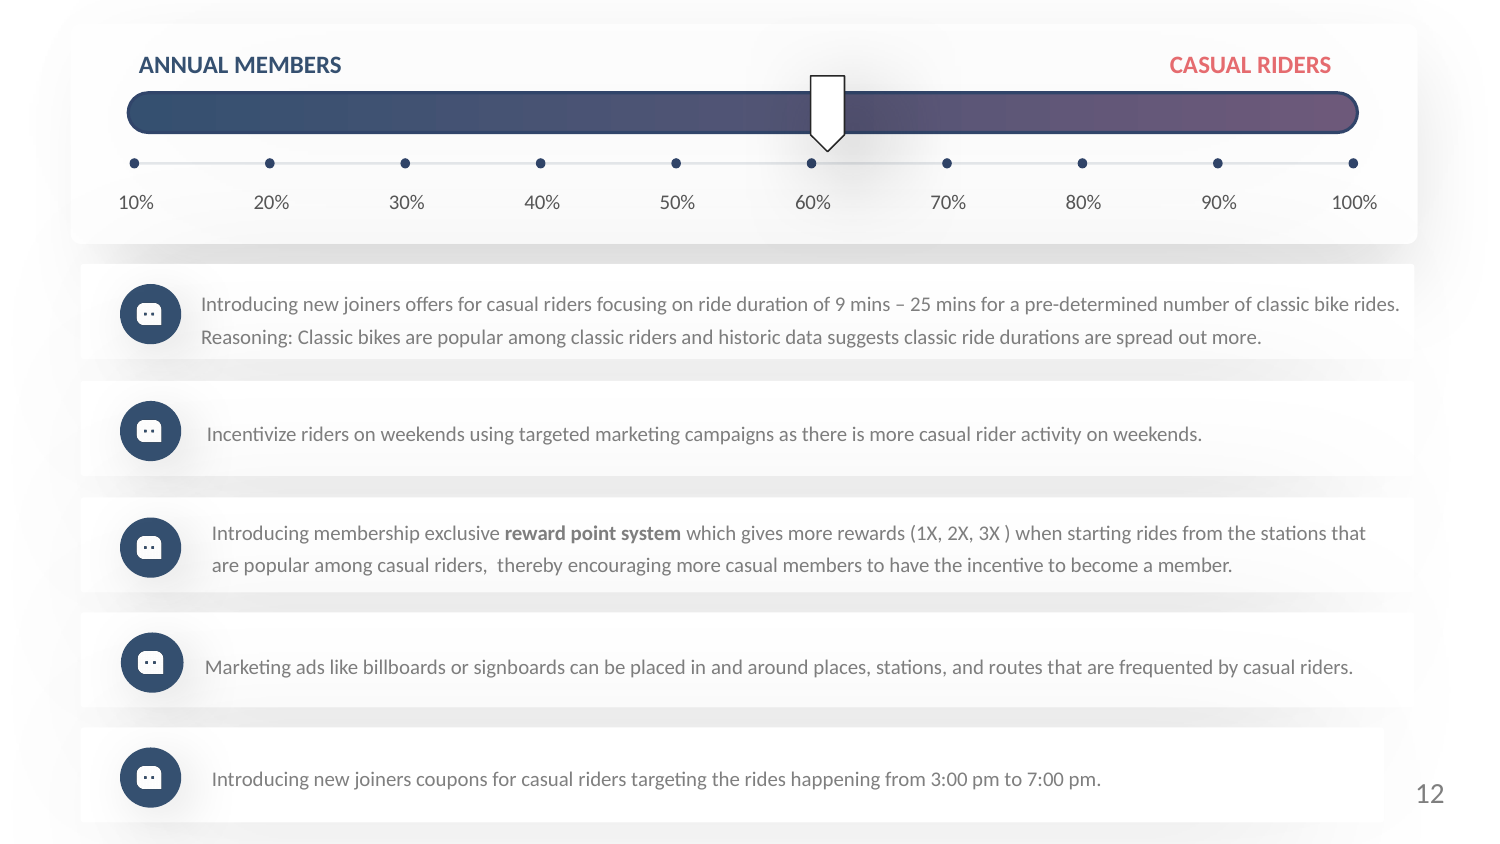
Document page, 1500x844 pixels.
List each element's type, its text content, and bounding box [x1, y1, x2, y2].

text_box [80, 380, 1415, 477]
text_box [80, 263, 1415, 359]
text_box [80, 497, 1415, 593]
text_box Introducing new joiners offers for casual riders focusing on ride duration of 9 mins – 25 mins for a pre-determined number of classic bike rides. Reasoning: Classic bikes are popular among classic riders and historic data suggests classic ride durations are spread out more. [189, 278, 1423, 355]
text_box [80, 727, 1385, 823]
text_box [119, 283, 182, 345]
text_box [80, 612, 1415, 708]
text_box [70, 23, 1418, 245]
